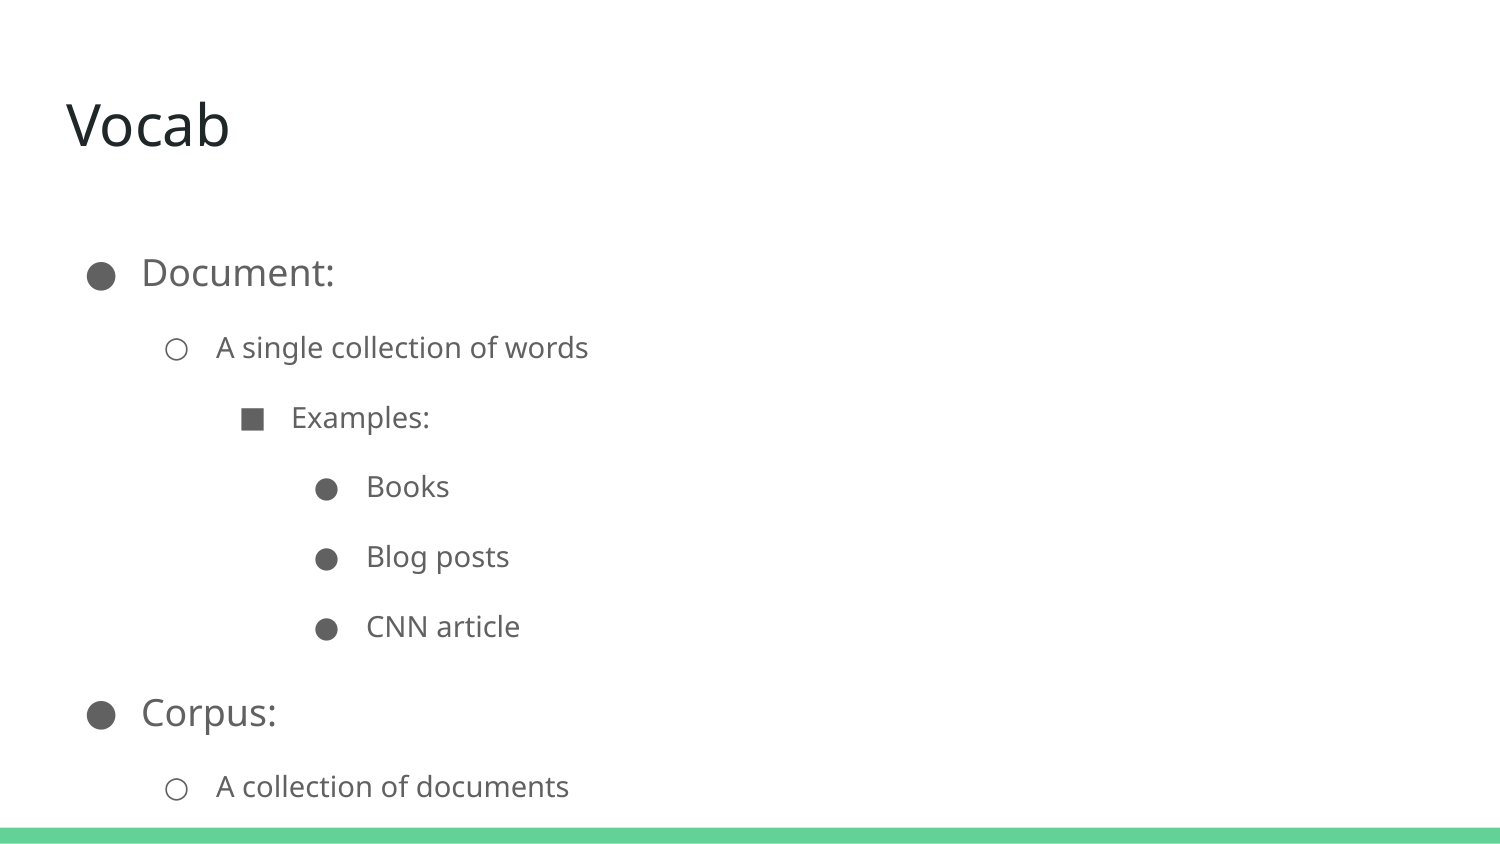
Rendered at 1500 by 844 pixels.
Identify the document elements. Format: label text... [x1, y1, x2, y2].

list Document: A single collection of words Examples: Books Blog posts CNN article Corpus: A collection of documents [51, 189, 1449, 750]
title Vocab [51, 72, 1449, 167]
